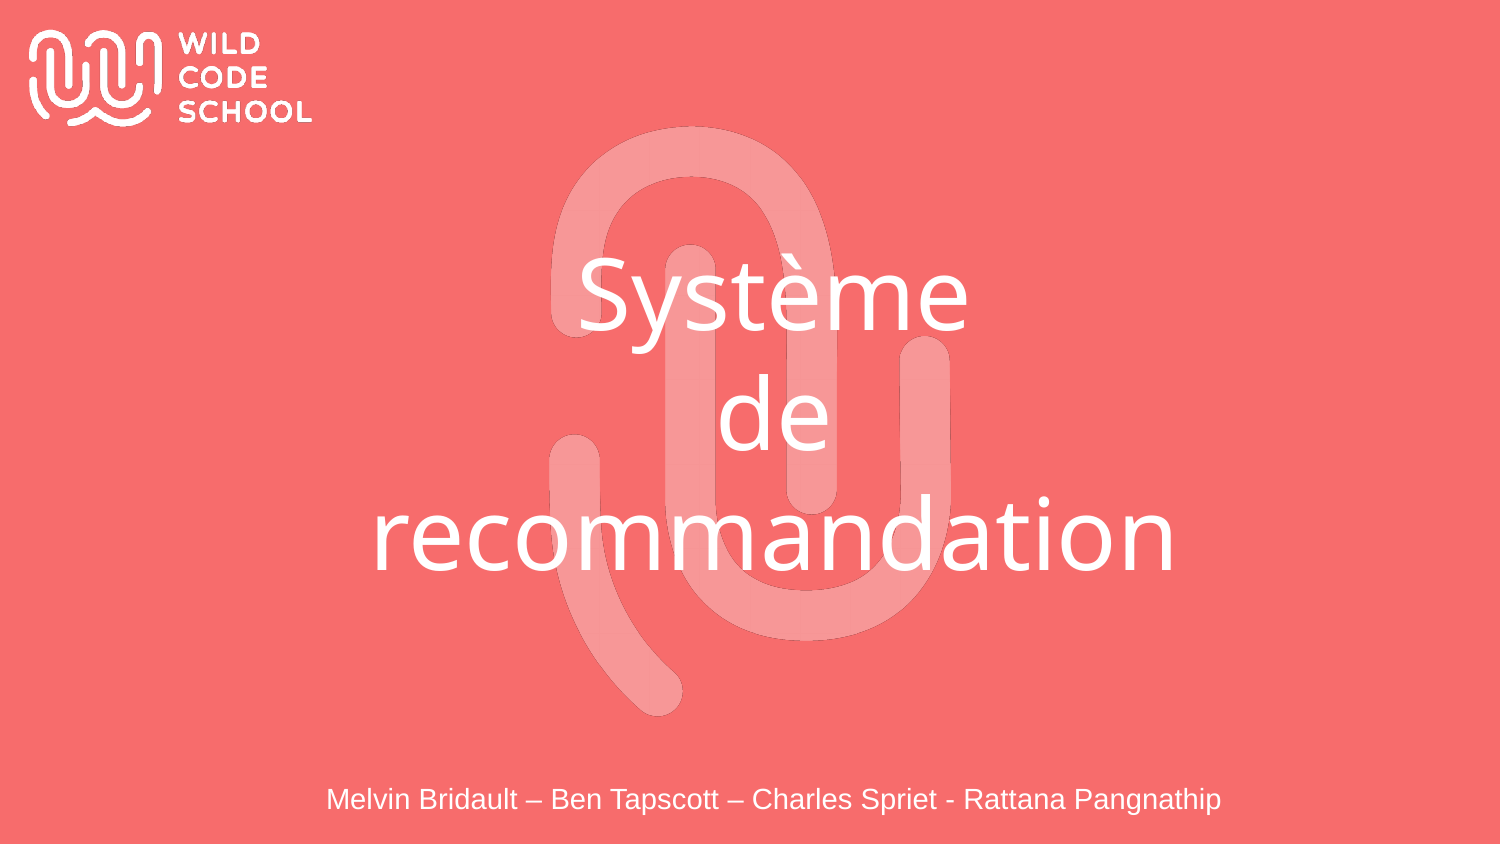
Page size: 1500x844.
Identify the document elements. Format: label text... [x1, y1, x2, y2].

picture [29, 29, 312, 127]
picture [549, 126, 951, 223]
text_box Système de recommandation [59, 223, 1490, 626]
text_box Melvin Bridault – Ben Tapscott – Charles Spriet - Rattana Pangnathip [262, 773, 1287, 823]
picture [549, 626, 951, 718]
